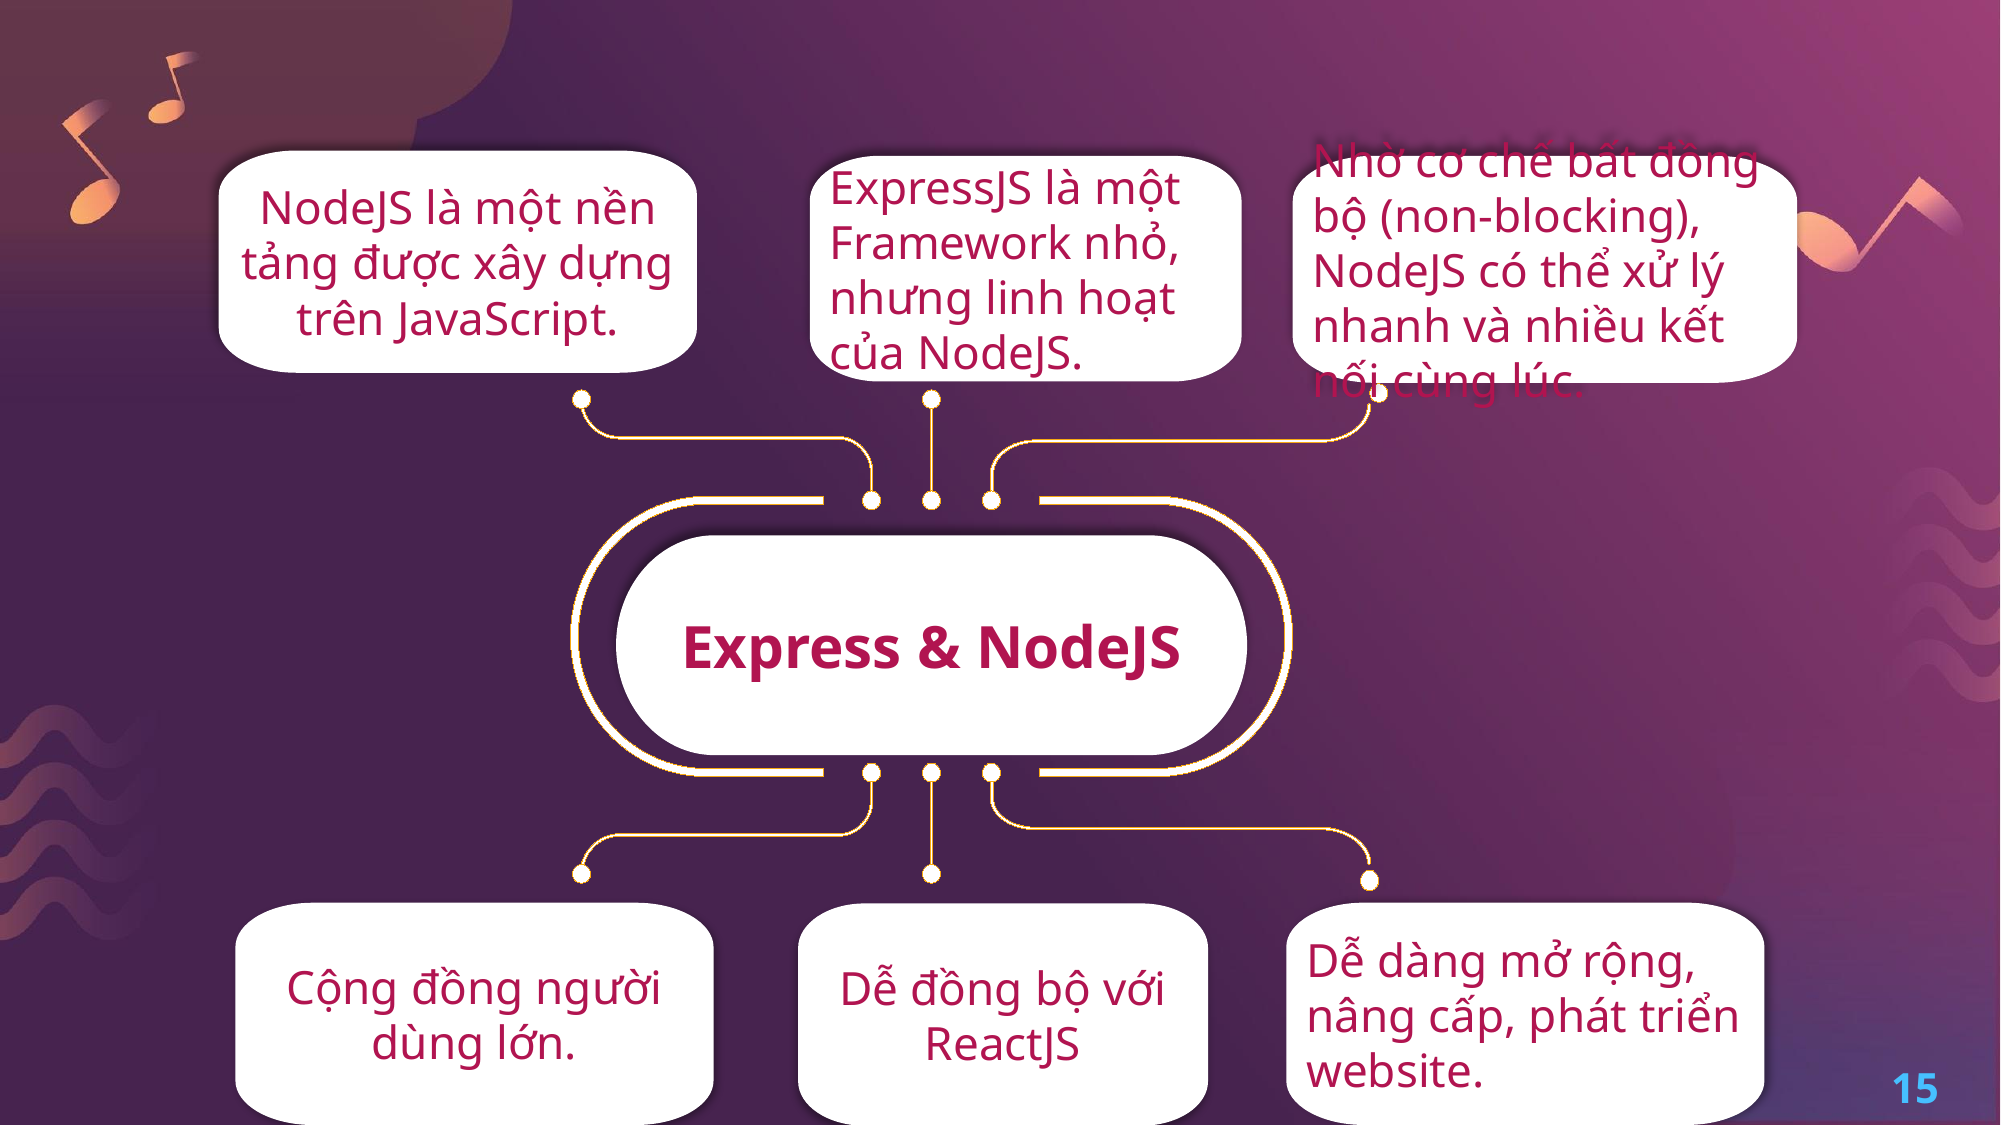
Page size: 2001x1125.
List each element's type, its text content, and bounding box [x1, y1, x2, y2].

text_box 15 [1876, 1046, 1967, 1112]
text_box ExpressJS là một Framework nhỏ, nhưng linh hoạt của NodeJS. [809, 155, 1242, 382]
picture [0, 0, 2001, 1125]
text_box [570, 383, 1389, 884]
text_box Dễ đồng bộ với ReactJS [798, 903, 1209, 1125]
text_box Cộng đồng người dùng lớn. [235, 902, 714, 1125]
text_box Nhờ cơ chế bất đồng bộ (non-blocking), NodeJS có thể xử lý nhanh và nhiều kết nối cùng lúc. [1292, 155, 1798, 383]
text_box NodeJS là một nền tảng được xây dựng trên JavaScript. [218, 150, 697, 373]
text_box Dễ dàng mở rộng, nâng cấp, phát triển website. [1286, 902, 1765, 1125]
